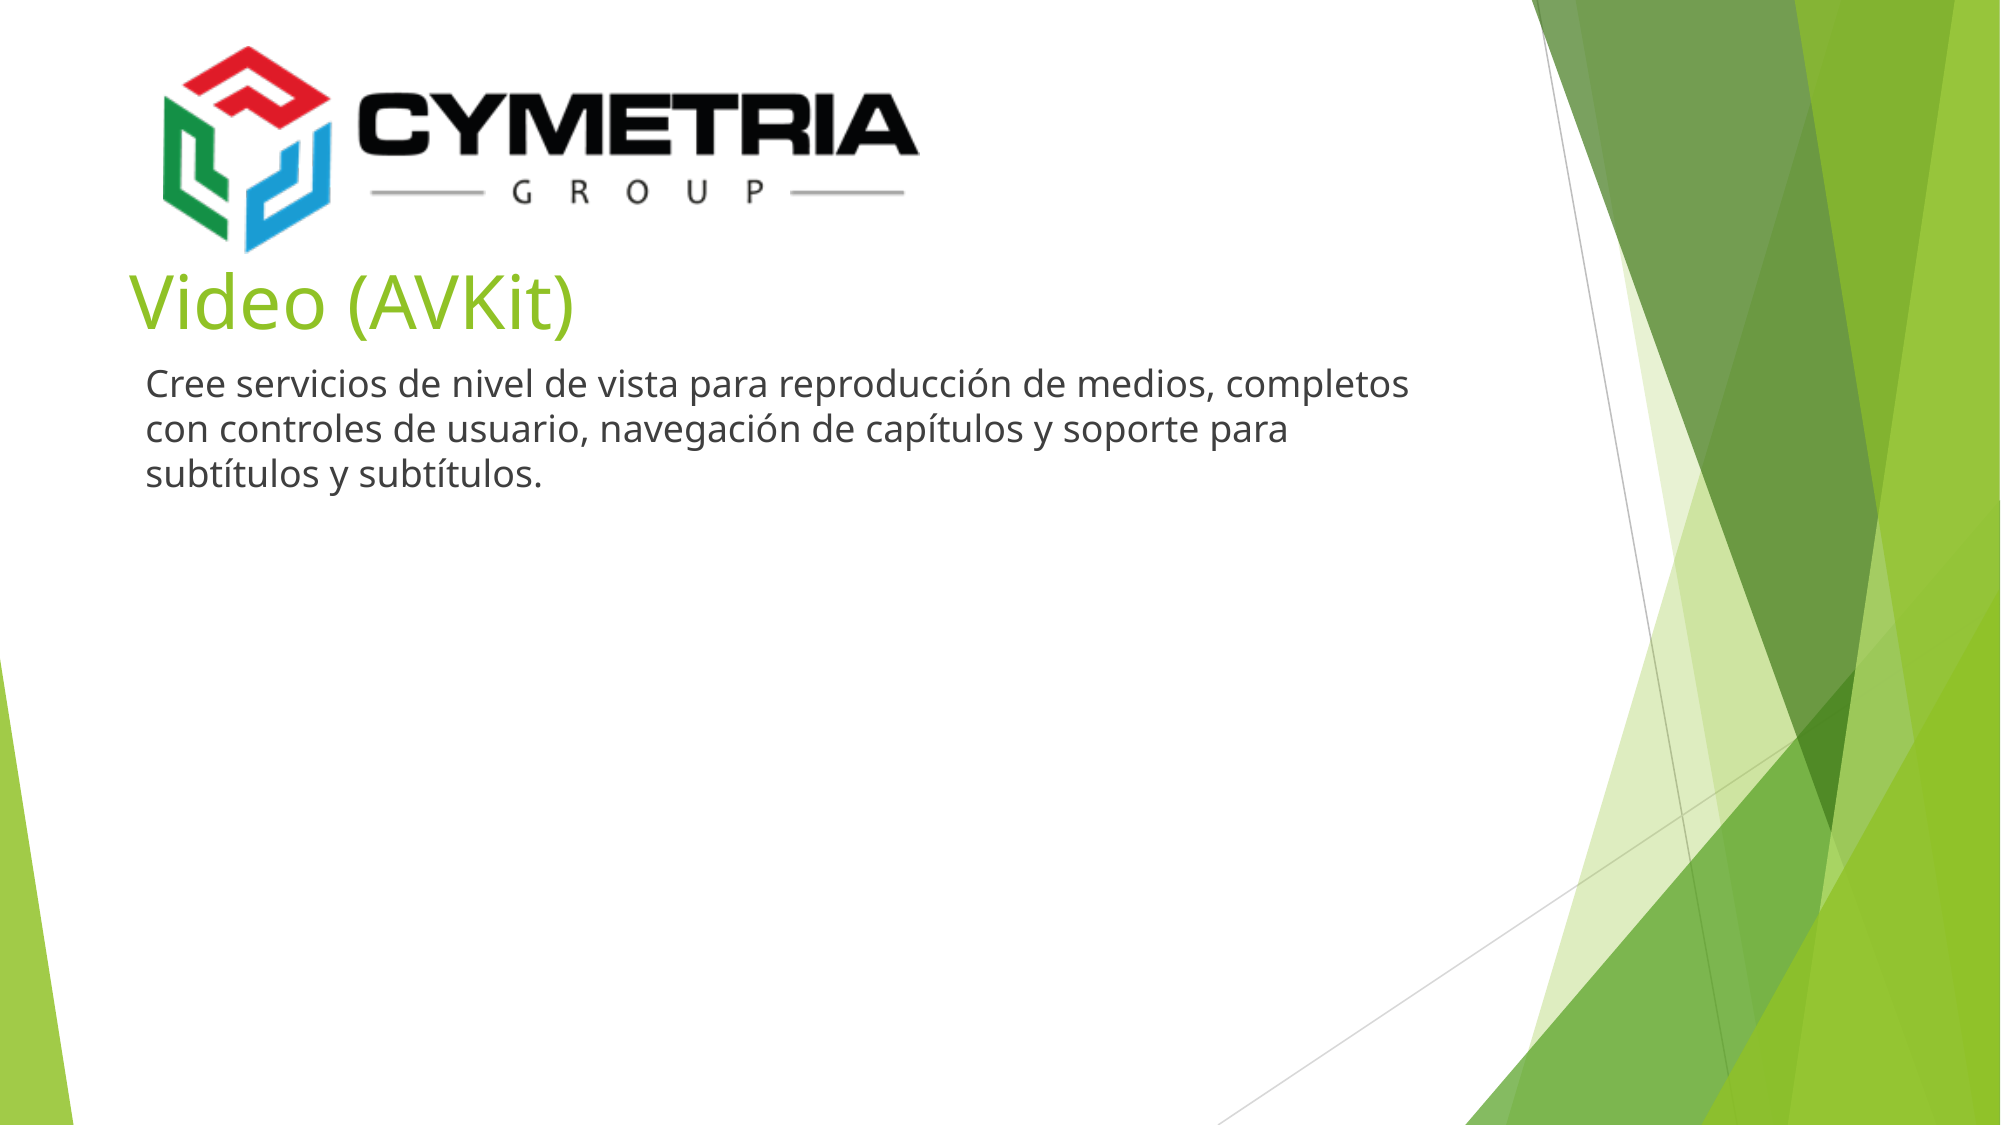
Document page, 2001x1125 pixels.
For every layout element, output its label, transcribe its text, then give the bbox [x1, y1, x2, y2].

title Video (AVKit) [114, 246, 1567, 353]
list Cree servicios de nivel de vista para reproducción de medios, completos con controles de usuario, navegación de capítulos y soporte para subtítulos y subtítulos. [130, 353, 1486, 1093]
picture [162, 46, 920, 255]
